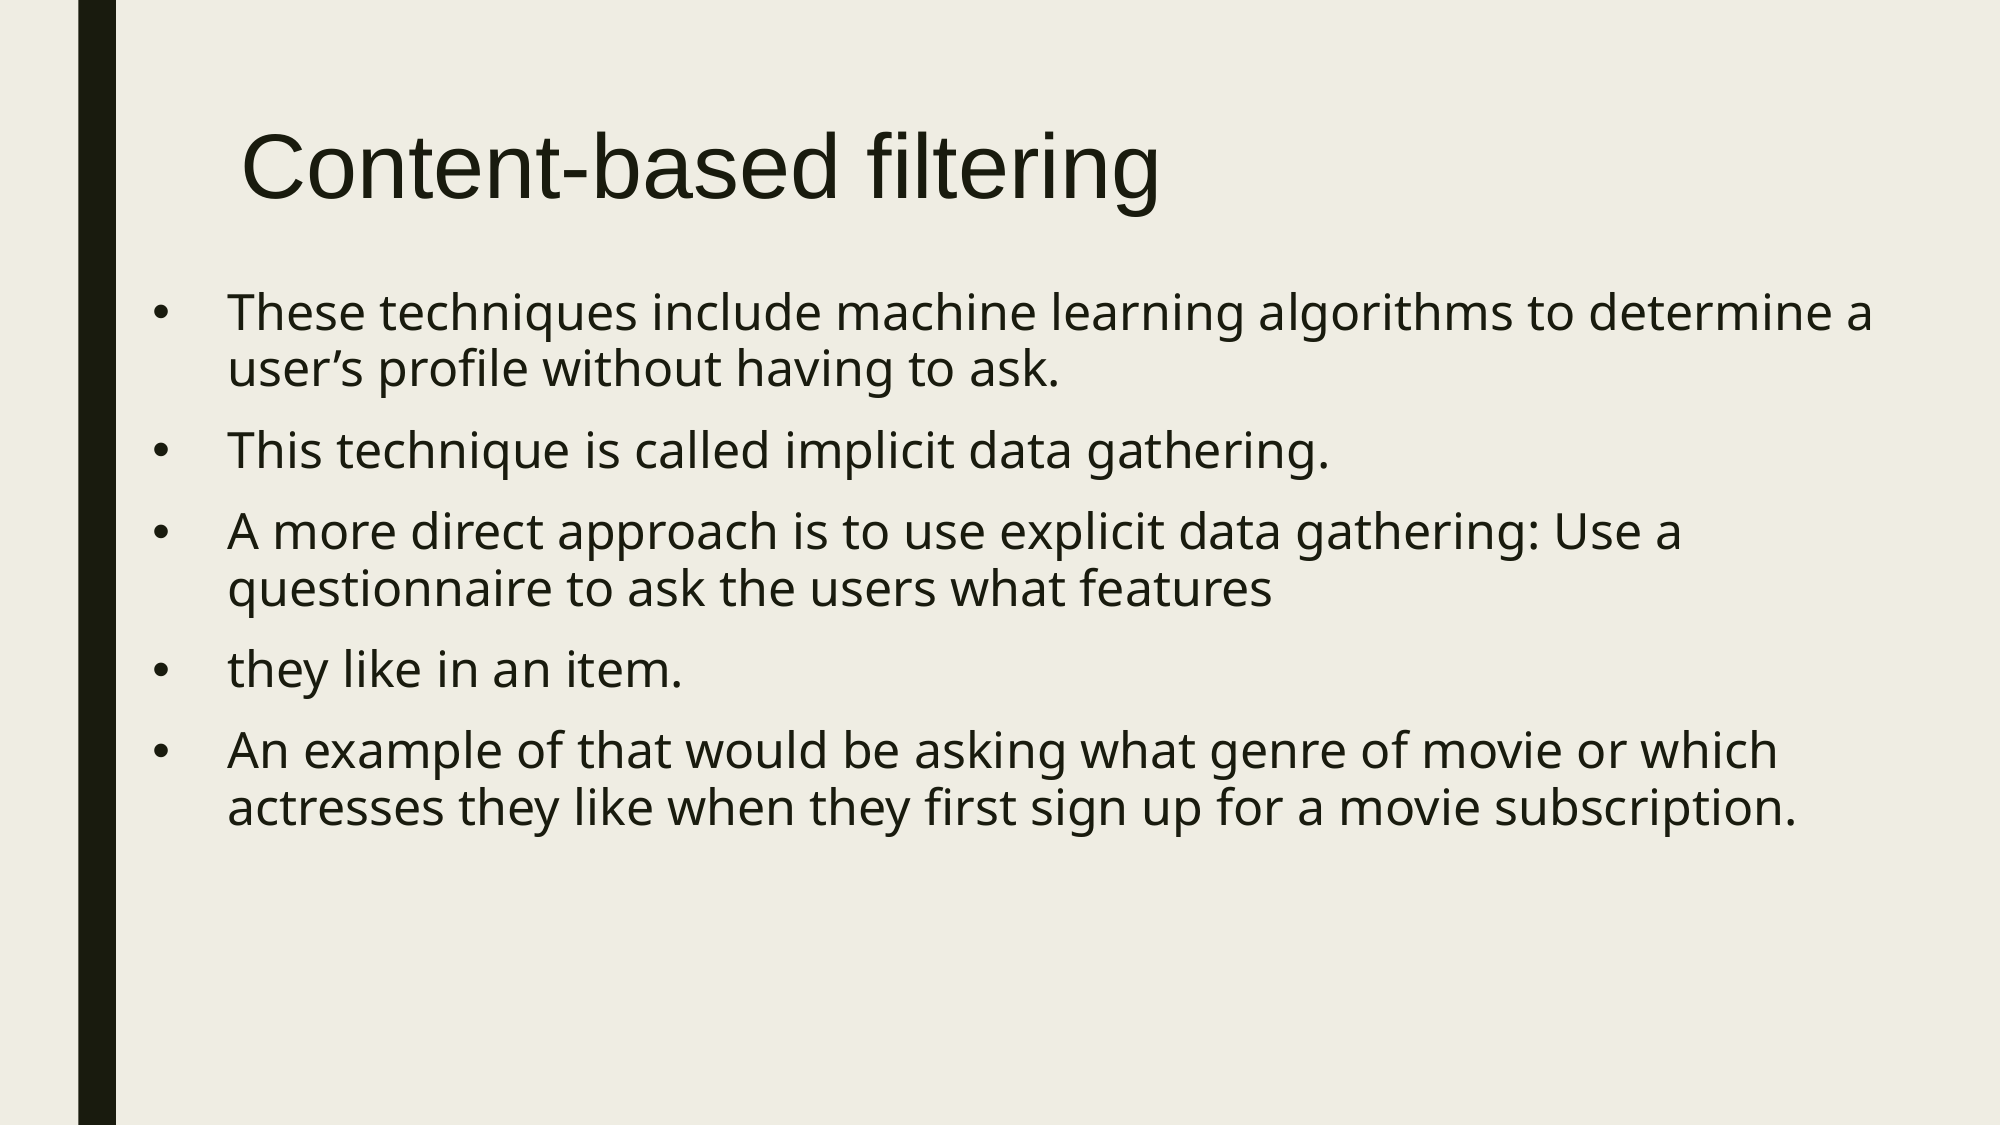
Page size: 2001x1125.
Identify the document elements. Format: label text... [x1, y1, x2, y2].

list These techniques include machine learning algorithms to determine a user’s profile without having to ask. This technique is called implicit data gathering. A more direct approach is to use explicit data gathering: Use a questionnaire to ask the users what features they like in an item. An example of that would be asking what genre of movie or which actresses they like when they first sign up for a movie subscription. [137, 277, 1923, 1034]
title Content-based filtering [225, 112, 1800, 277]
